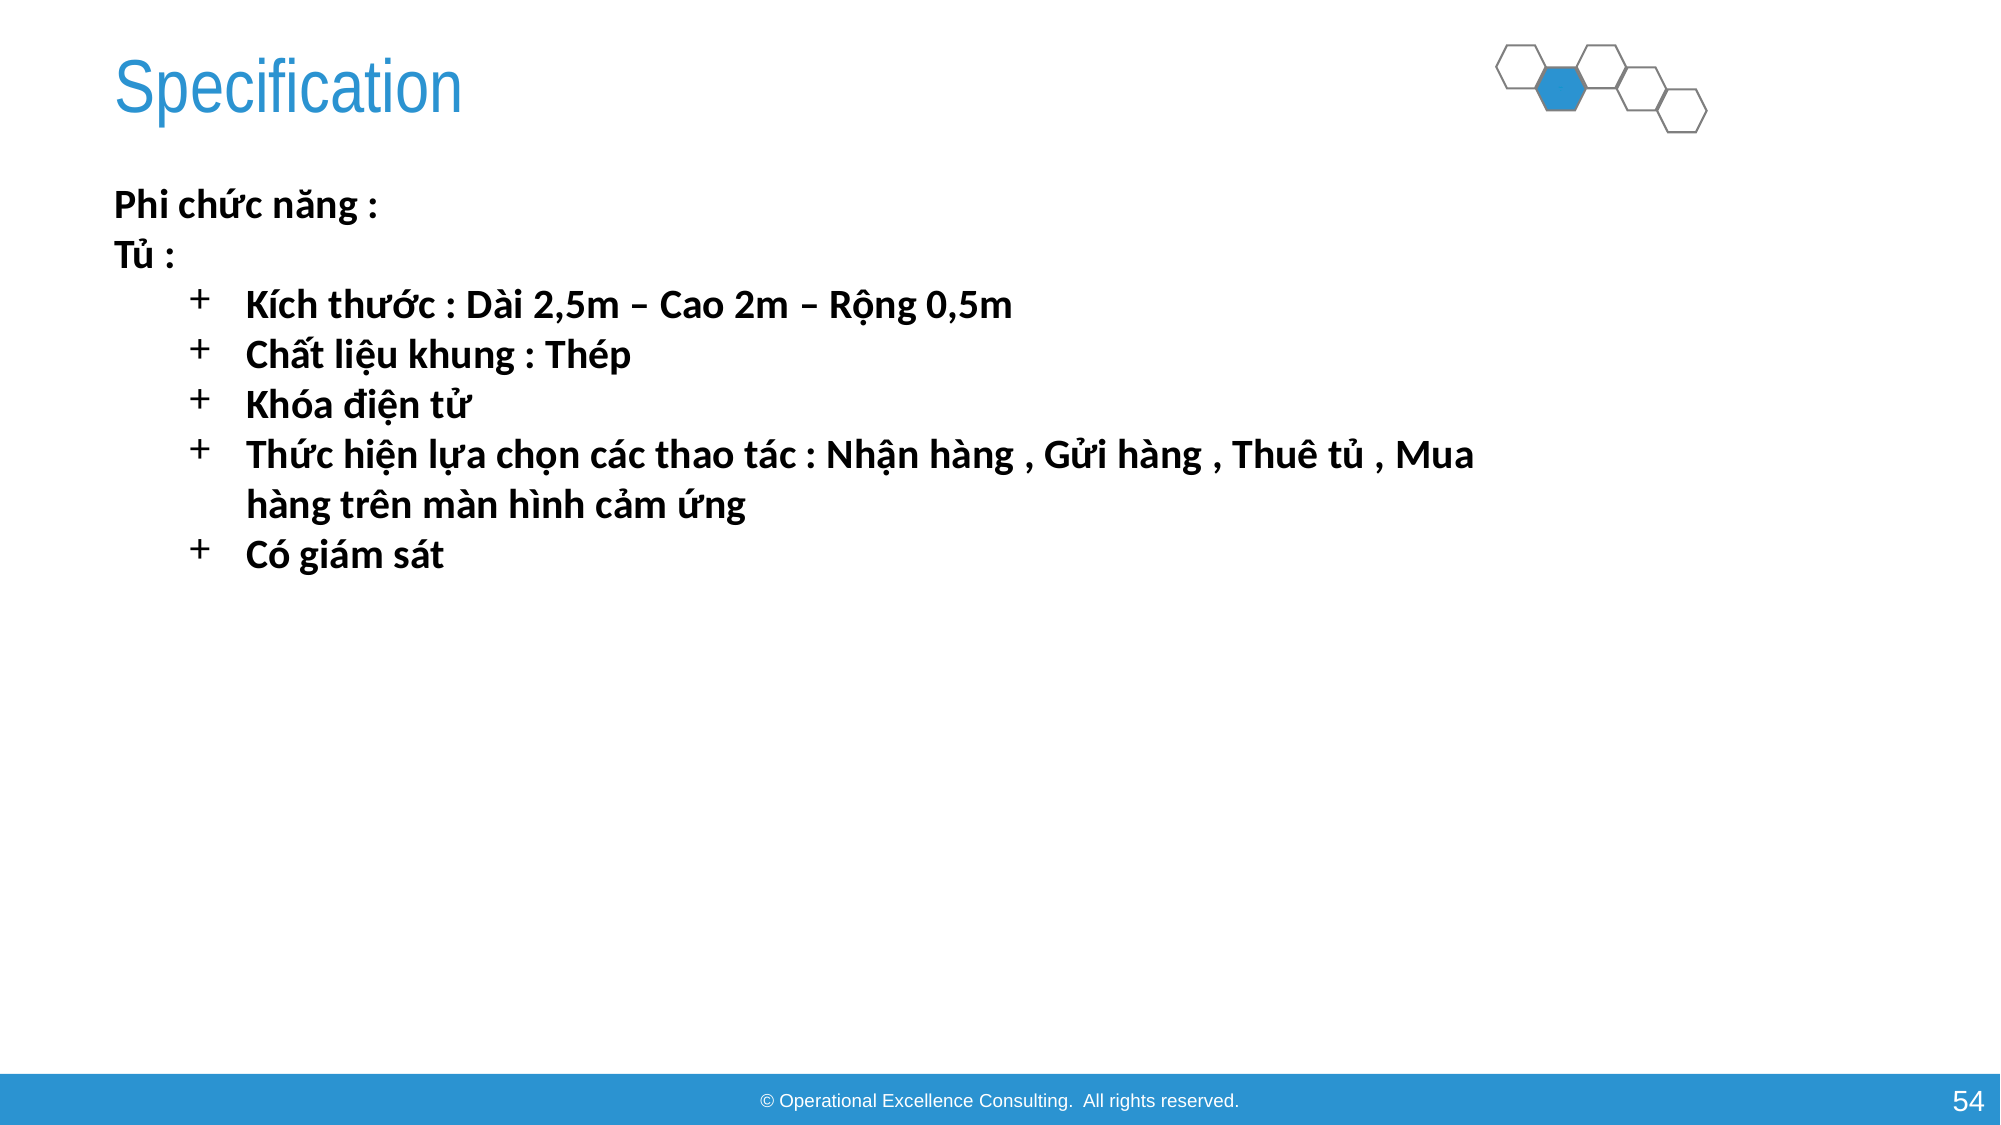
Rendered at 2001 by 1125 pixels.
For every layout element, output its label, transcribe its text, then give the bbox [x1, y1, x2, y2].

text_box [1496, 45, 1707, 133]
title Specification [99, 29, 1900, 148]
text_box Phi chức năng : Tủ : Kích thước : Dài 2,5m – Cao 2m – Rộng 0,5m Chất liệu khung : Thép Khóa điện tử Thức hiện lựa chọn các thao tác : Nhận hàng , Gửi hàng , Thuê tủ , Mua hàng trên màn hình cảm ứng Có giám sát [99, 169, 1534, 635]
